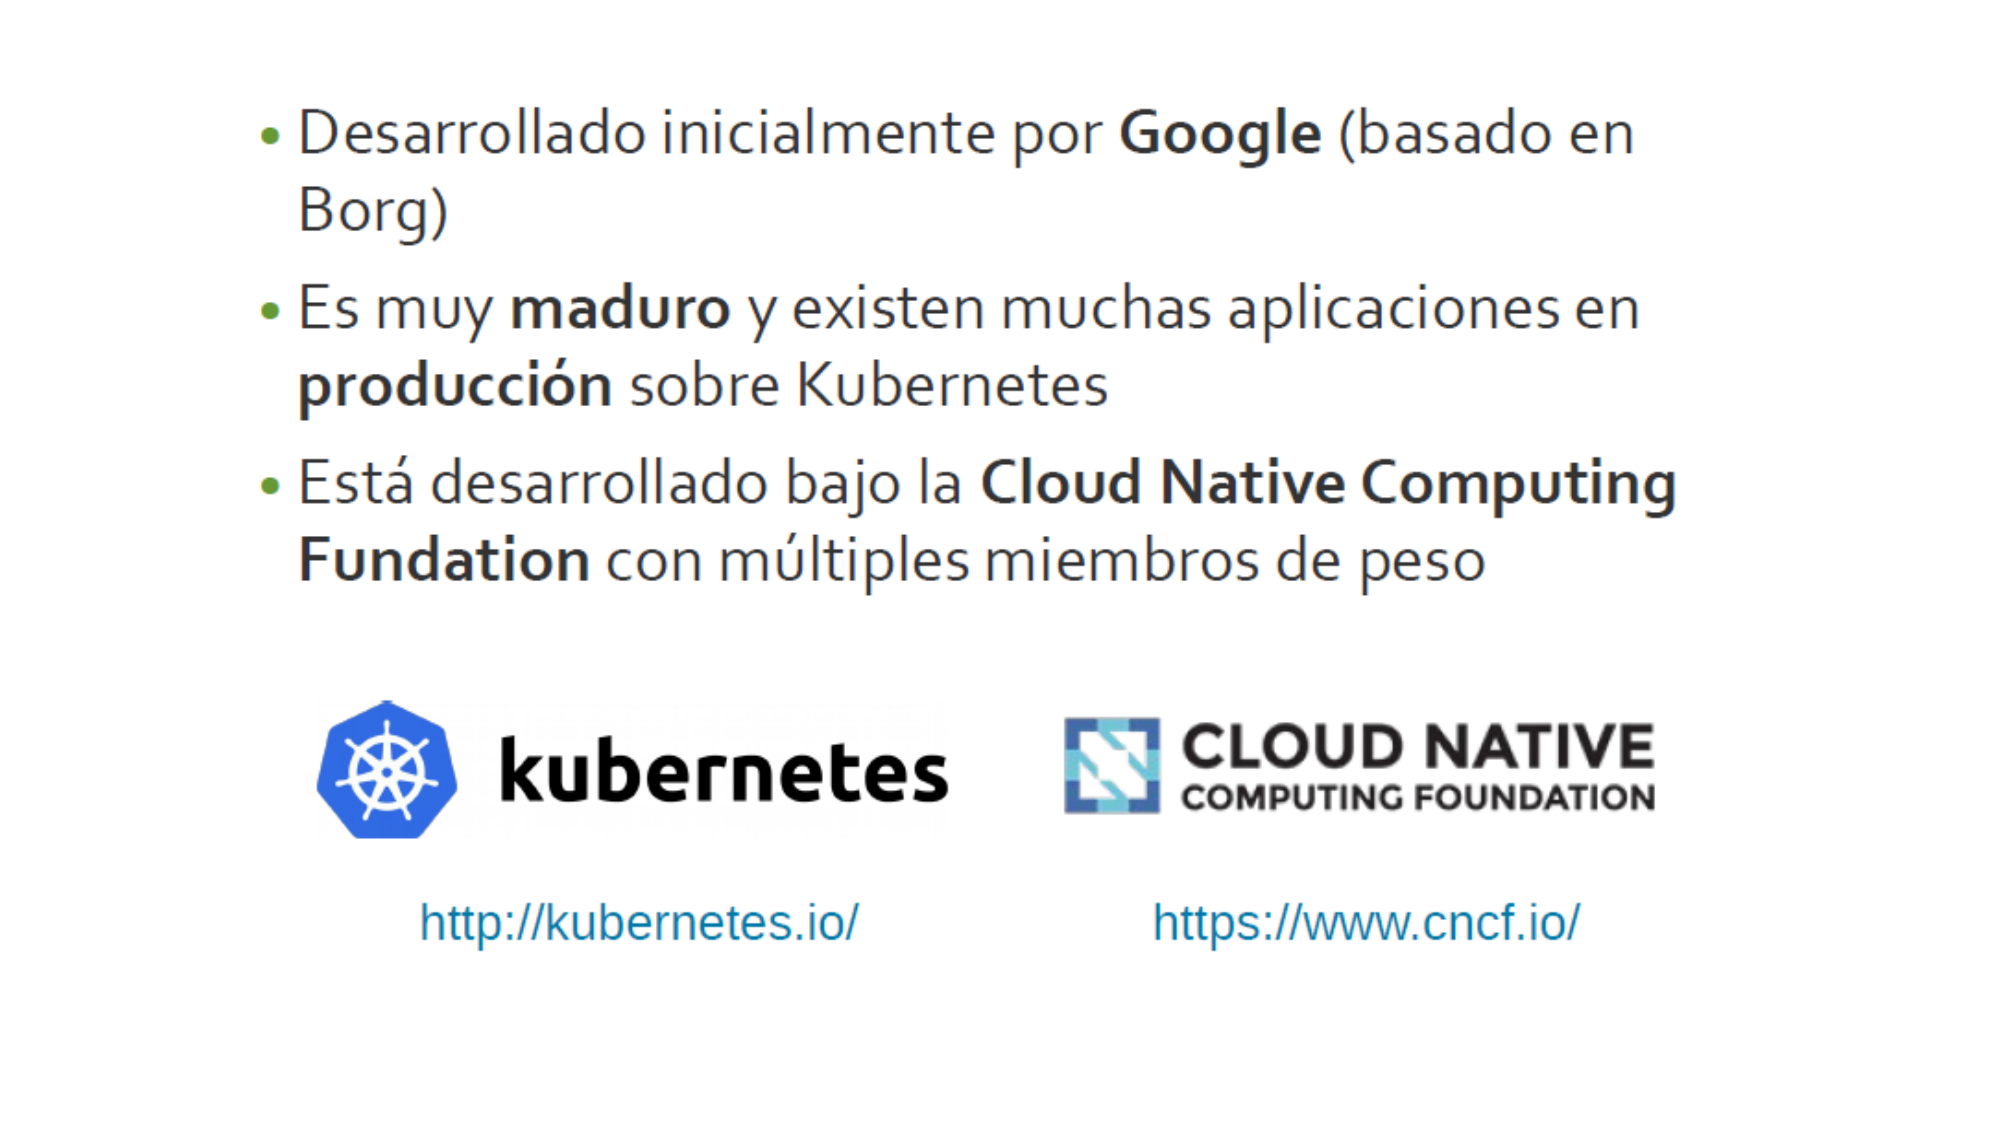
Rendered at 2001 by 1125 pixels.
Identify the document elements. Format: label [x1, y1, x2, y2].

list [225, 79, 1775, 991]
